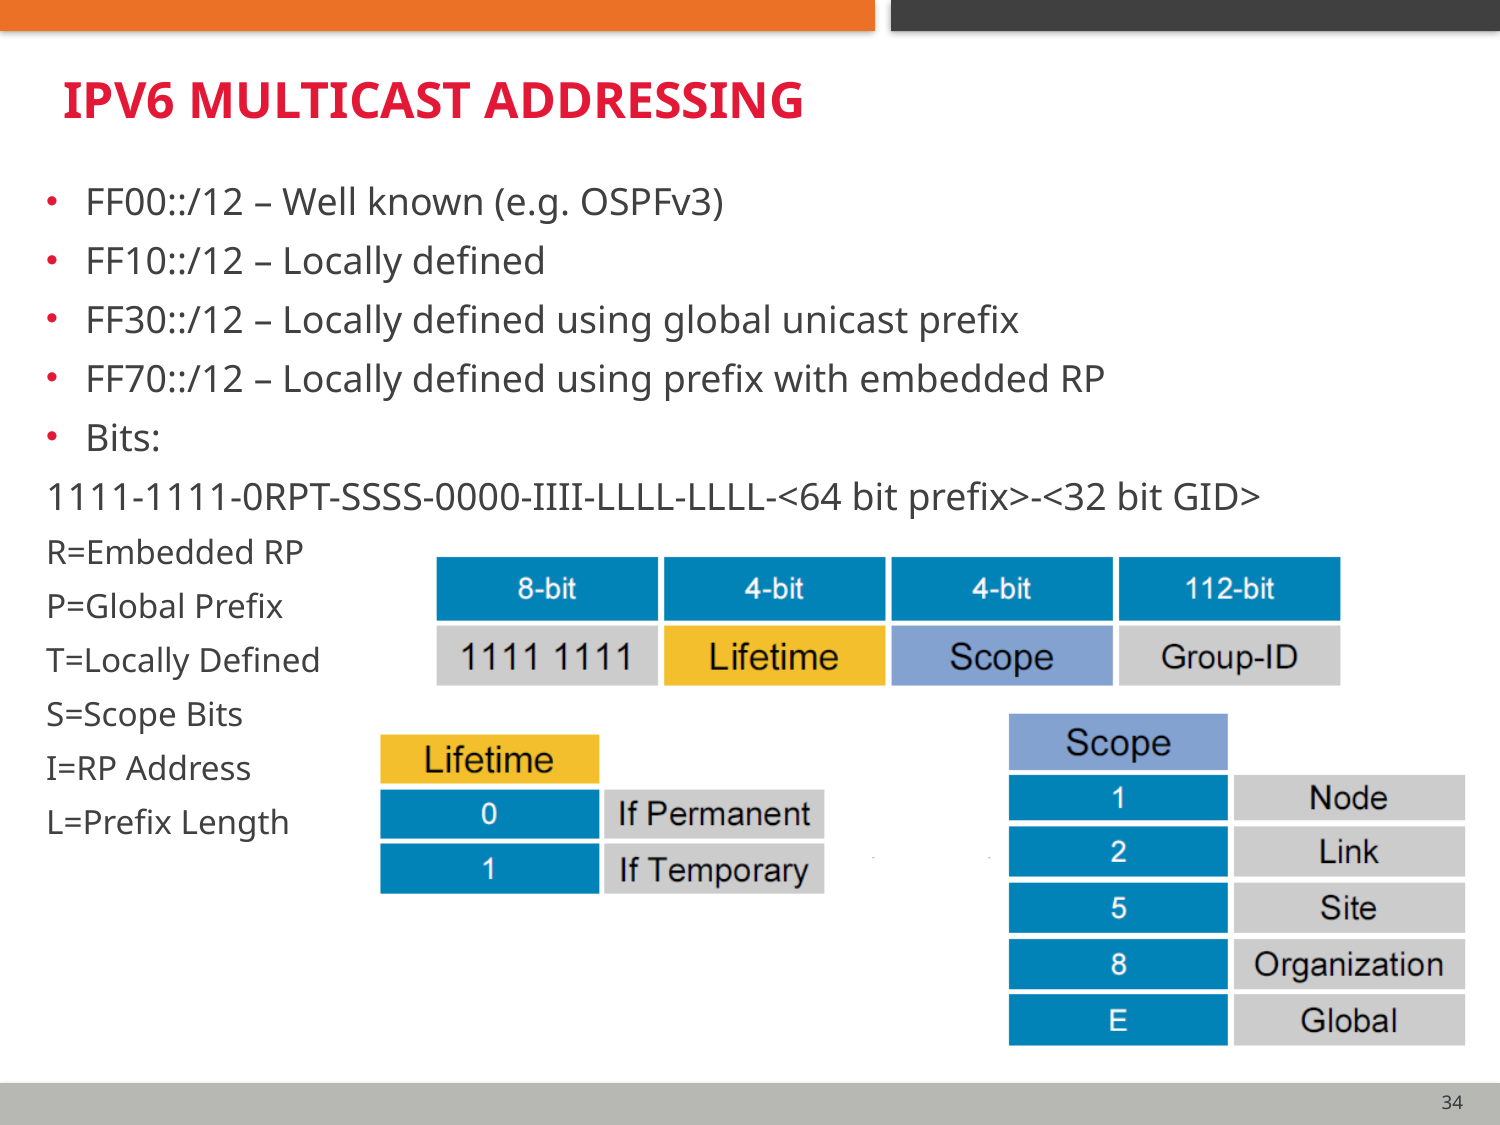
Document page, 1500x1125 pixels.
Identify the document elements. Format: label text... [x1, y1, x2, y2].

list FF00::/12 – Well known (e.g. OSPFv3) FF10::/12 – Locally defined FF30::/12 – Locally defined using global unicast prefix FF70::/12 – Locally defined using prefix with embedded RP Bits: 1111-1111-0RPT-SSSS-0000-IIII-LLLL-LLLL-<64 bit prefix>-<32 bit GID> R=Embedded RP P=Global Prefix T=Locally Defined S=Scope Bits I=RP Address L=Prefix Length [31, 170, 1487, 1052]
title ipv6 Multicast addressing [48, 54, 1424, 142]
picture [372, 551, 1475, 1053]
